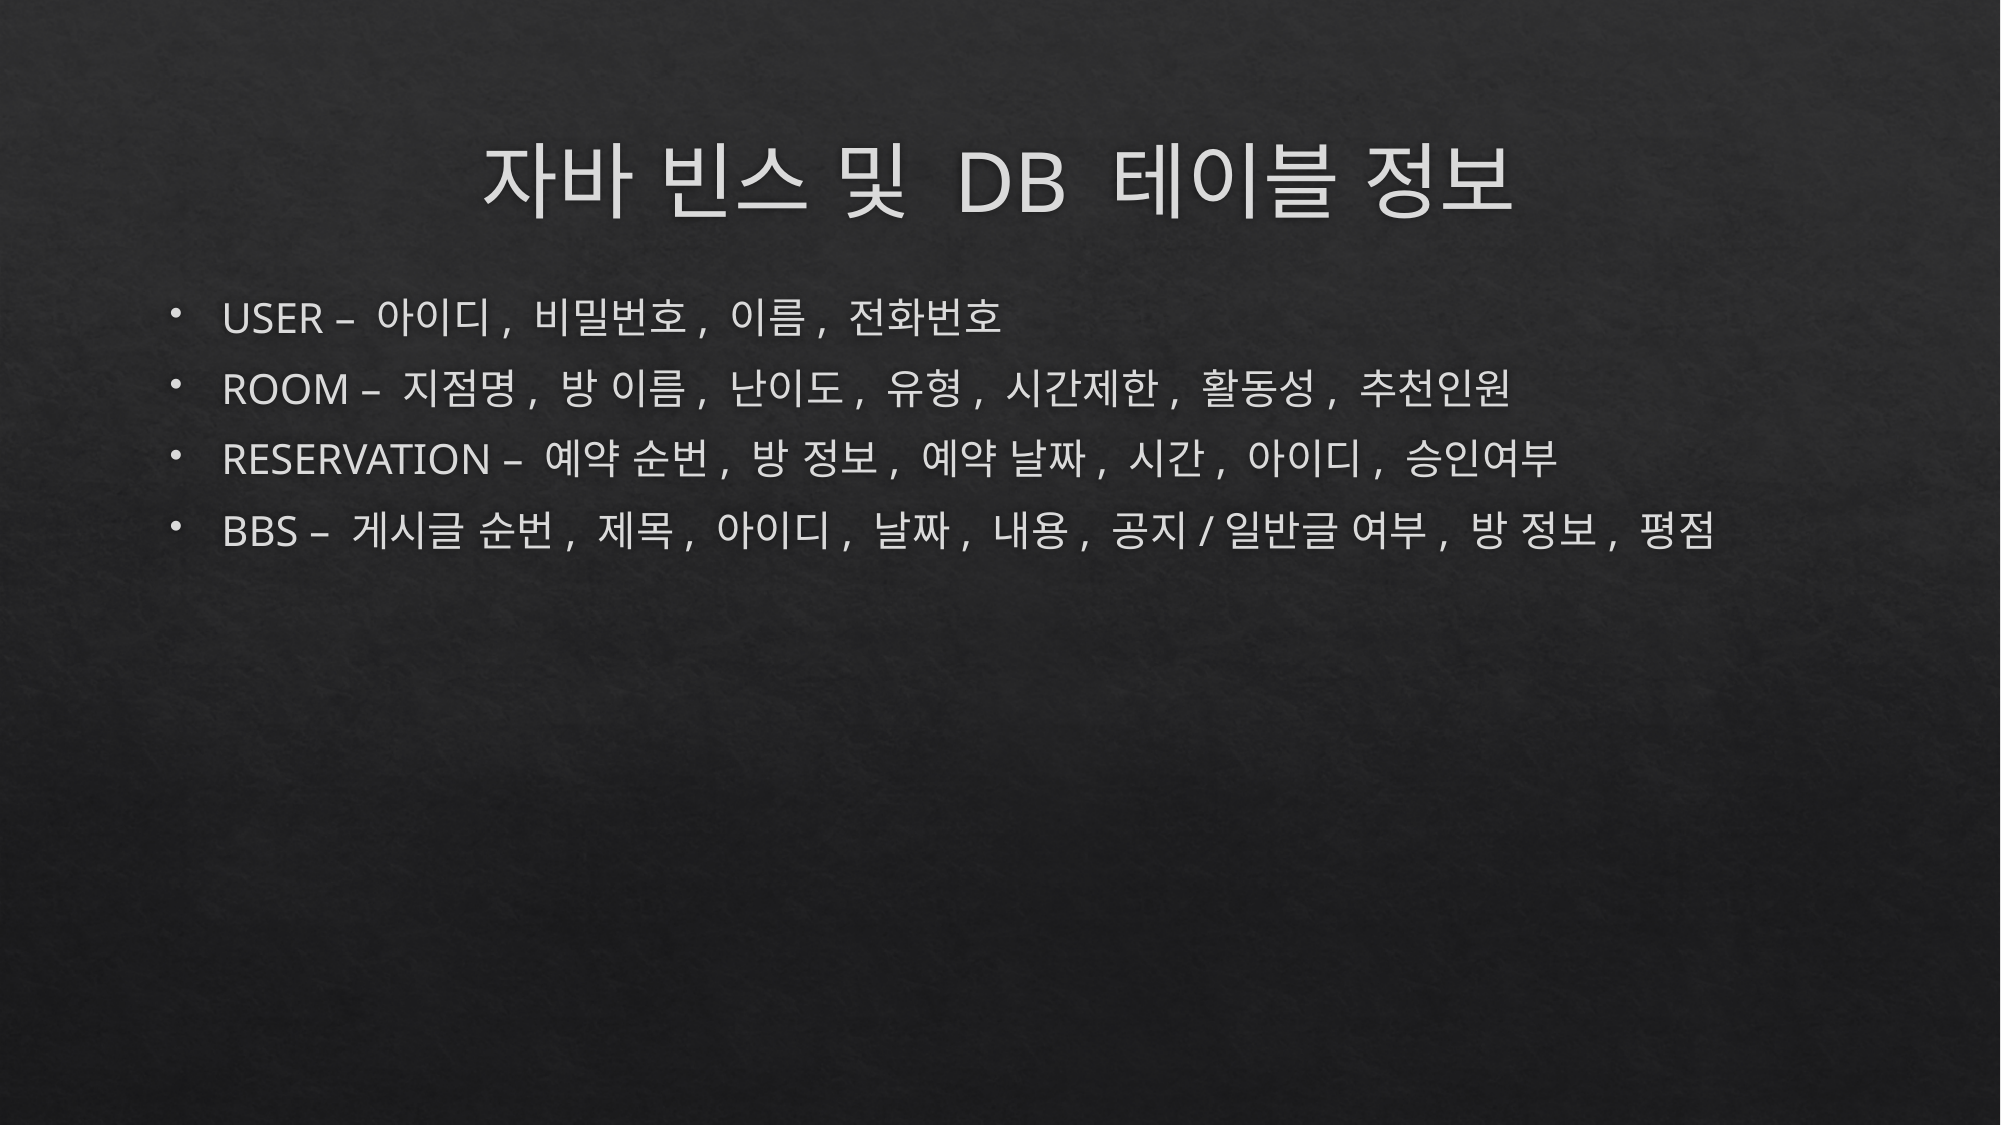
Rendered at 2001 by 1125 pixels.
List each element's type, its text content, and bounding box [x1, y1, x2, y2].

title 자바 빈스 및 DB 테이블 정보 [149, 99, 1849, 260]
list USER – 아이디, 비밀번호, 이름, 전화번호 ROOM – 지점명, 방 이름, 난이도, 유형, 시간제한, 활동성, 추천인원 RESERVATION – 예약 순번, 방 정보, 예약 날짜, 시간, 아이디, 승인여부 BBS – 게시글 순번, 제목, 아이디, 날짜, 내용, 공지/일반글 여부, 방 정보, 평점 [149, 284, 1849, 950]
